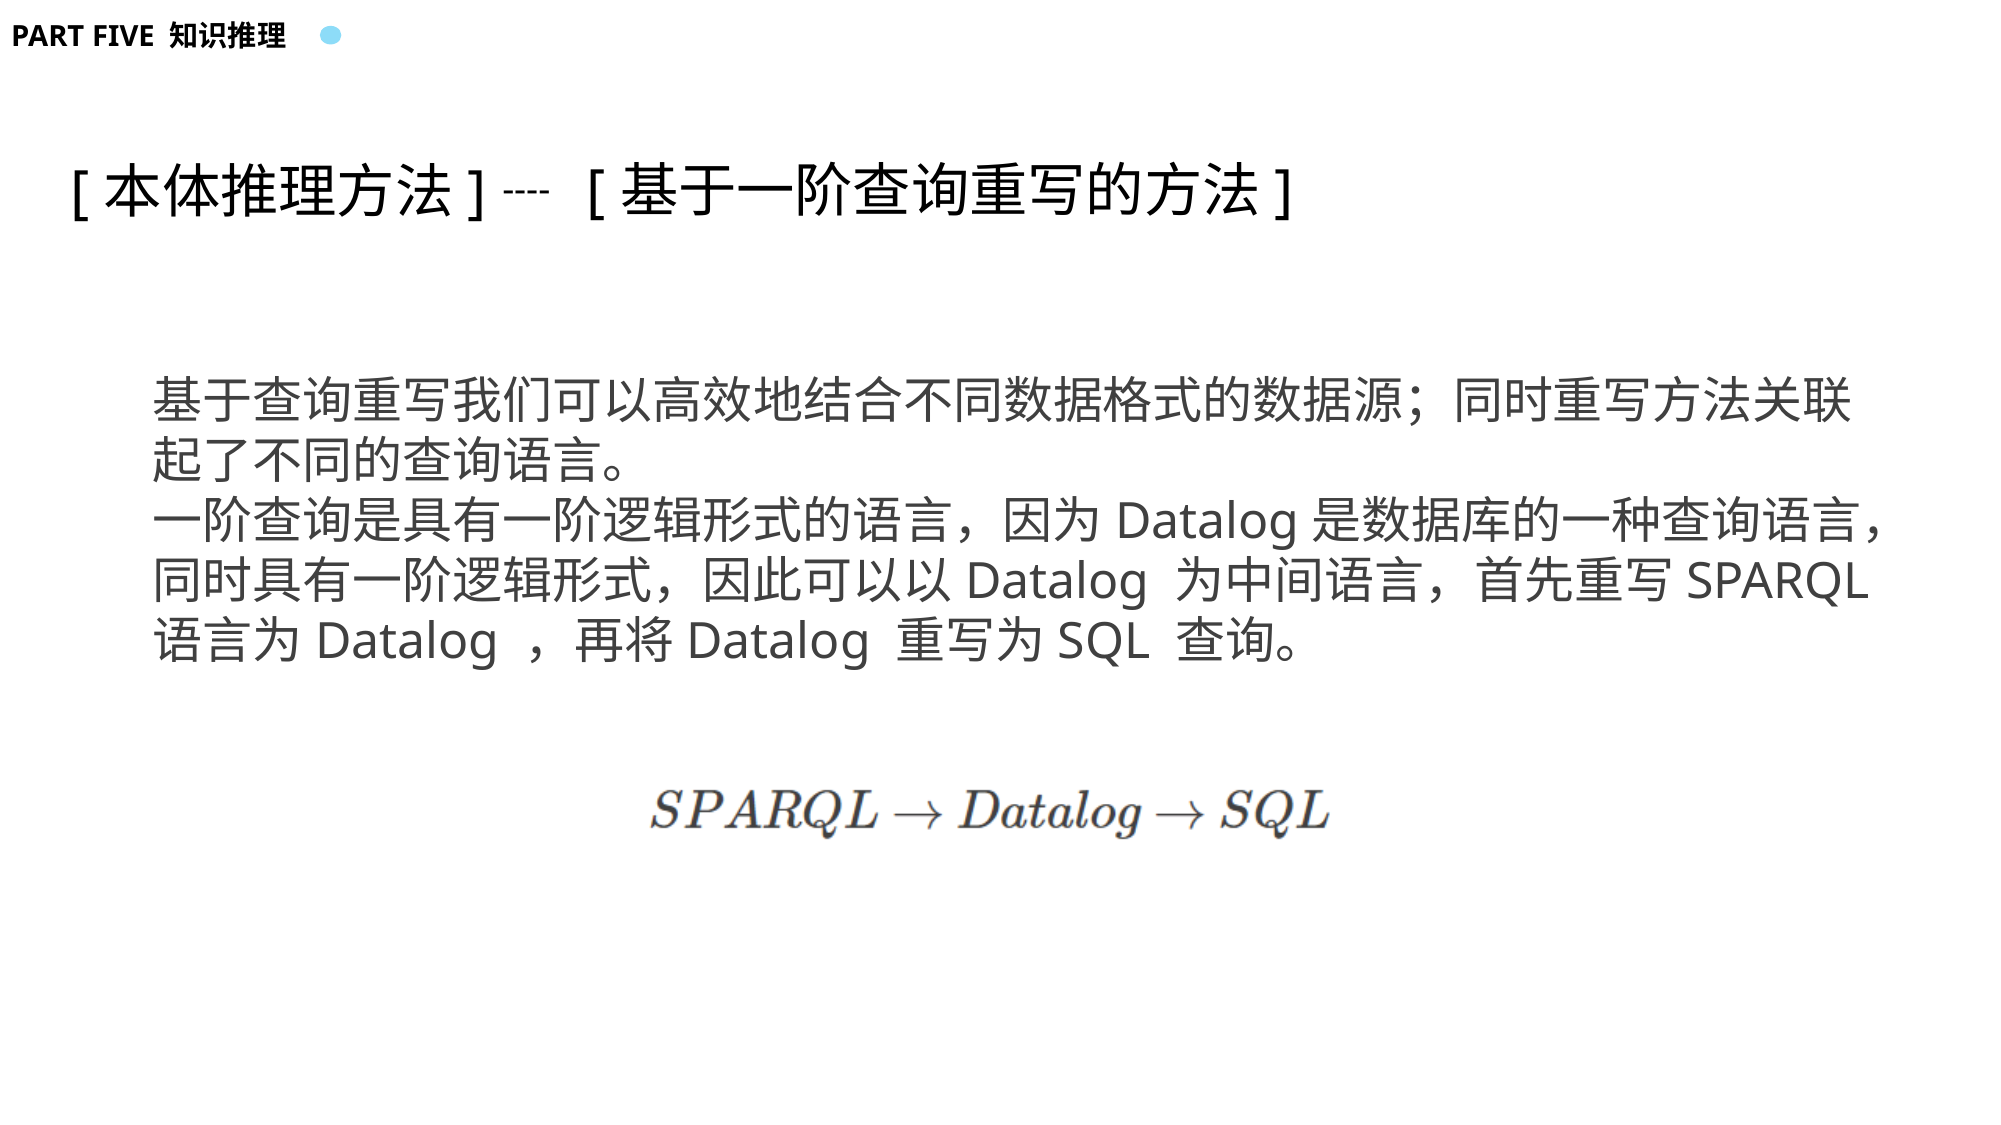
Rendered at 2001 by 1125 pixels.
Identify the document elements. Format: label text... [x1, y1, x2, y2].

text_box ---- [487, 157, 566, 218]
text_box PART FIVE 知识推理 [0, 9, 302, 60]
text_box [本体推理方法] [55, 146, 957, 232]
text_box 基于查询重写我们可以高效地结合不同数据格式的数据源；同时重写方法关联起了不同的查询语言。 一阶查询是具有一阶逻辑形式的语言，因为Datalog是数据库的一种查询语言，同时具有一阶逻辑形式，因此可以以Datalog 为中间语言，首先重写SPARQL 语言为Datalog ，再将Datalog 重写为SQL 查询。 [138, 361, 1890, 676]
text_box [基于一阶查询重写的方法] [572, 145, 1412, 231]
picture [603, 762, 1397, 855]
text_box [318, 24, 343, 46]
